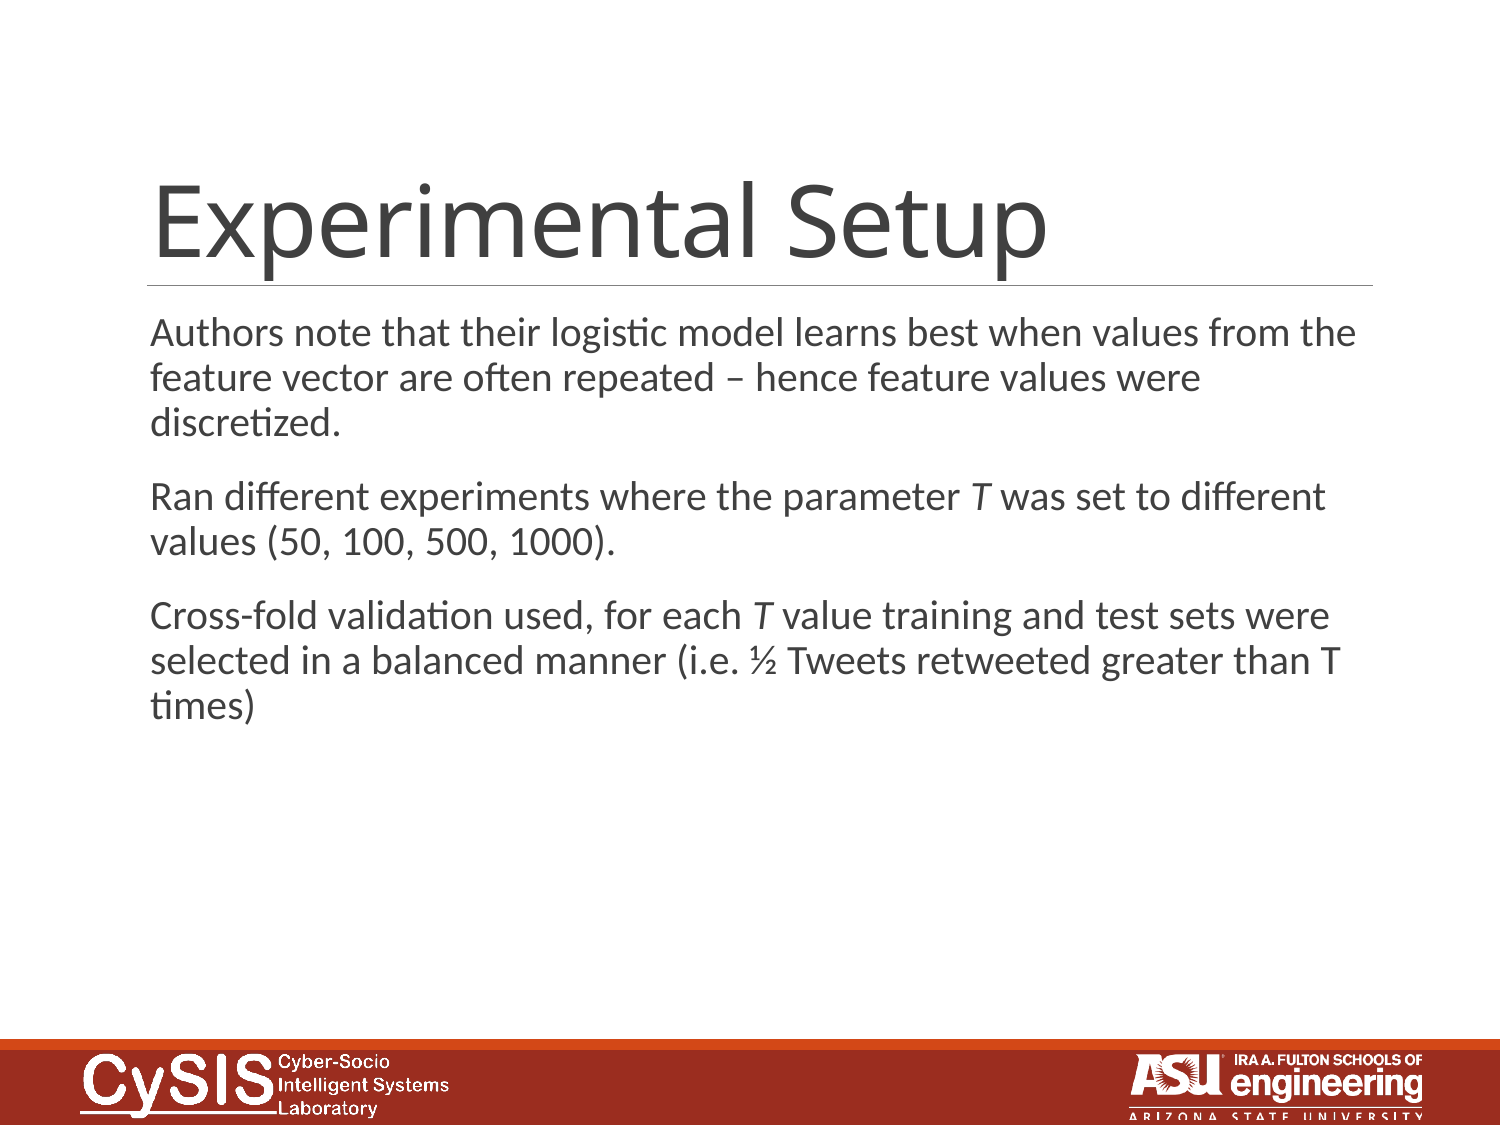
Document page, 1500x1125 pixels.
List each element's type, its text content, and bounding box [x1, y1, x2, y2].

list Authors note that their logistic model learns best when values from the feature vector are often repeated – hence feature values were discretized. Ran different experiments where the parameter T was set to different values (50, 100, 500, 1000). Cross-fold validation used, for each T value training and test sets were selected in a balanced manner (i.e. ½ Tweets retweeted greater than T times) [135, 302, 1373, 963]
title Experimental Setup [135, 47, 1373, 285]
picture [60, 1027, 464, 1125]
